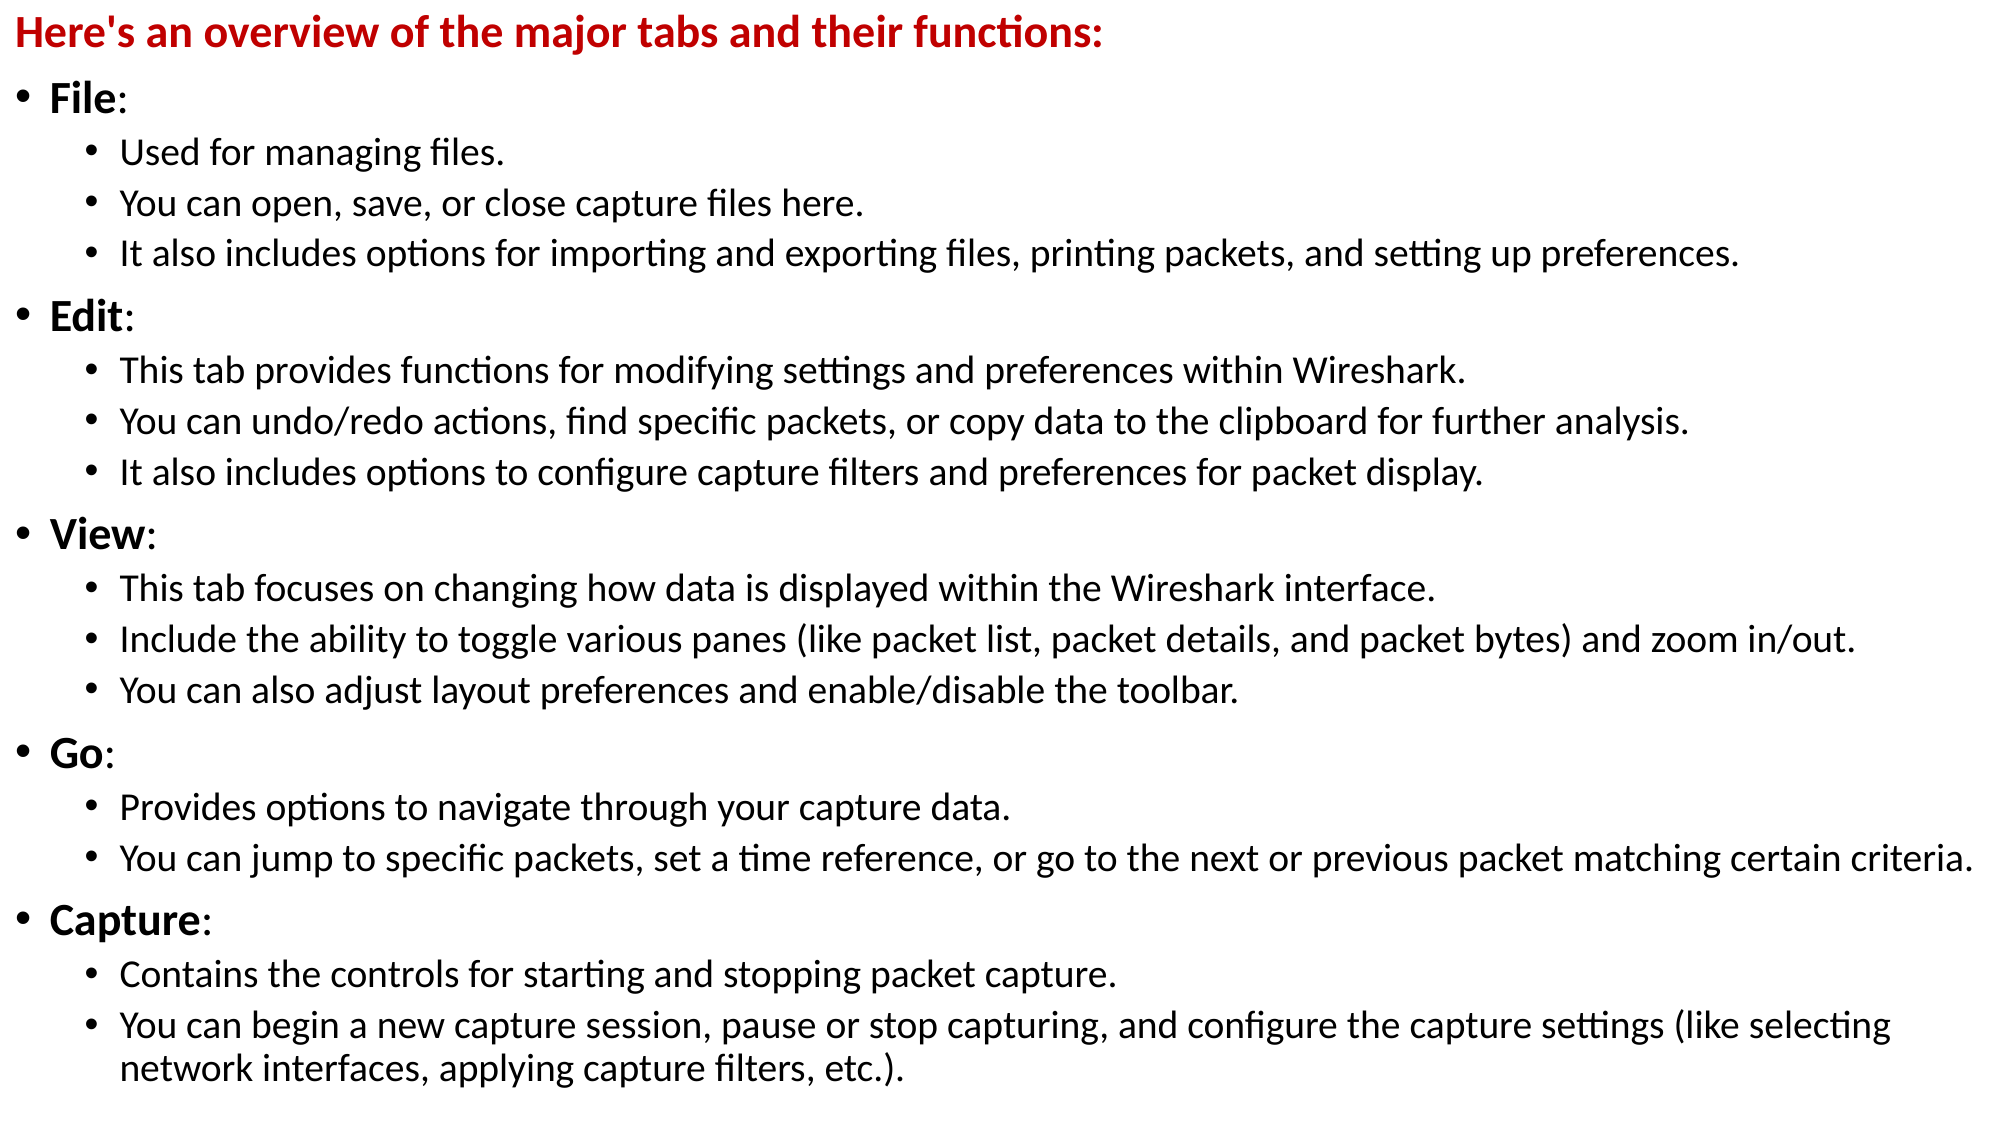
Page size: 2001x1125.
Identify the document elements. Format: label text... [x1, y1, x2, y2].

list Here's an overview of the major tabs and their functions: File: Used for managing files. You can open, save, or close capture files here. It also includes options for importing and exporting files, printing packets, and setting up preferences. Edit: This tab provides functions for modifying settings and preferences within Wireshark. You can undo/redo actions, find specific packets, or copy data to the clipboard for further analysis. It also includes options to configure capture filters and preferences for packet display. View: This tab focuses on changing how data is displayed within the Wireshark interface. Include the ability to toggle various panes (like packet list, packet details, and packet bytes) and zoom in/out. You can also adjust layout preferences and enable/disable the toolbar. Go: Provides options to navigate through your capture data. You can jump to specific packets, set a time reference, or go to the next or previous packet matching certain criteria. Capture: Contains the controls for starting and stopping packet capture. You can begin a new capture session, pause or stop capturing, and configure the capture settings (like selecting network interfaces, applying capture filters, etc.). [0, 0, 2000, 1125]
